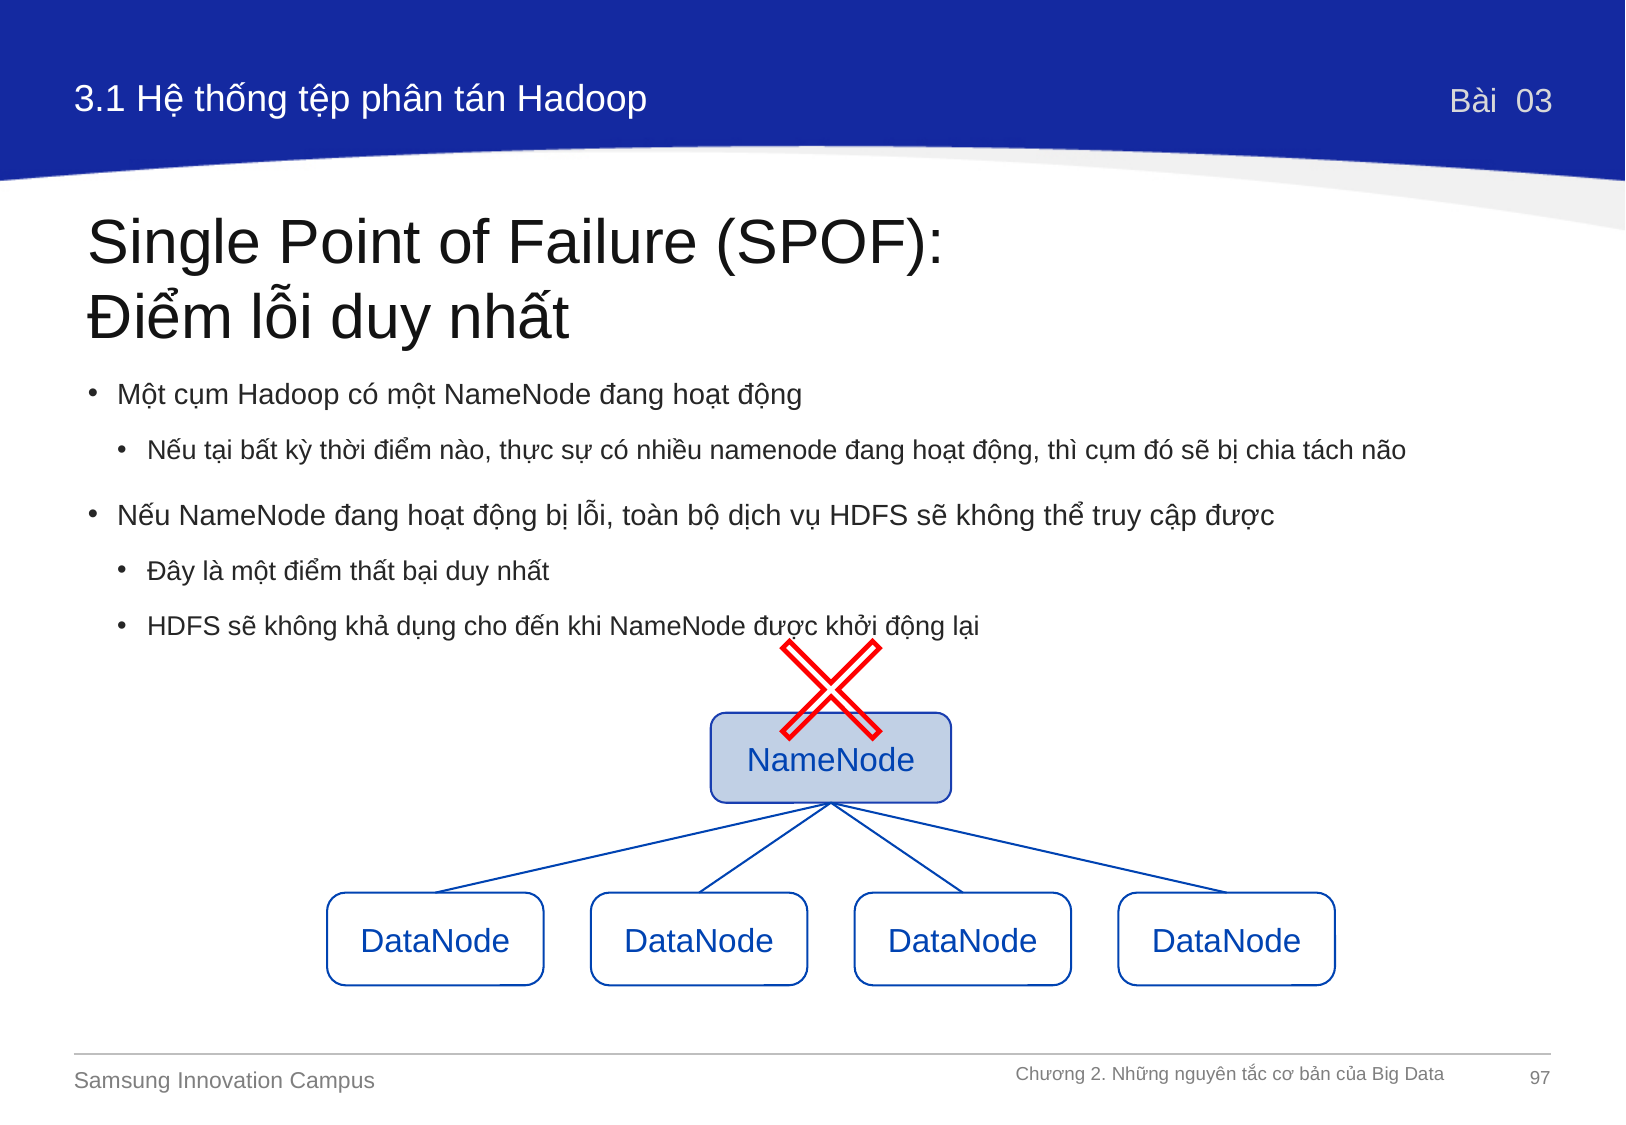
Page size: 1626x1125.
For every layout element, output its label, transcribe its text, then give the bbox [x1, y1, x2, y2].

list Bài 03 [1423, 79, 1554, 120]
list 3.1 Hệ thống tệp phân tán Hadoop [73, 73, 1308, 119]
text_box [435, 802, 697, 893]
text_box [830, 802, 1227, 893]
list Một cụm Hadoop có một NameNode đang hoạt động Nếu tại bất kỳ thời điểm nào, thực sự có nhiều namenode đang hoạt động, thì cụm đó sẽ bị chia tách não Nếu NameNode đang hoạt động bị lỗi, toàn bộ dịch vụ HDFS sẽ không thể truy cập được Đây là một điểm thất bại duy nhất HDFS sẽ không khả dụng cho đến khi NameNode được khởi động lại [87, 365, 1531, 516]
text_box [782, 641, 880, 739]
text_box NameNode [710, 712, 952, 800]
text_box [698, 802, 828, 893]
picture [0, 0, 1625, 1125]
list Single Point of Failure (SPOF): Điểm lỗi duy nhất [87, 235, 1531, 317]
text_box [326, 892, 1336, 986]
